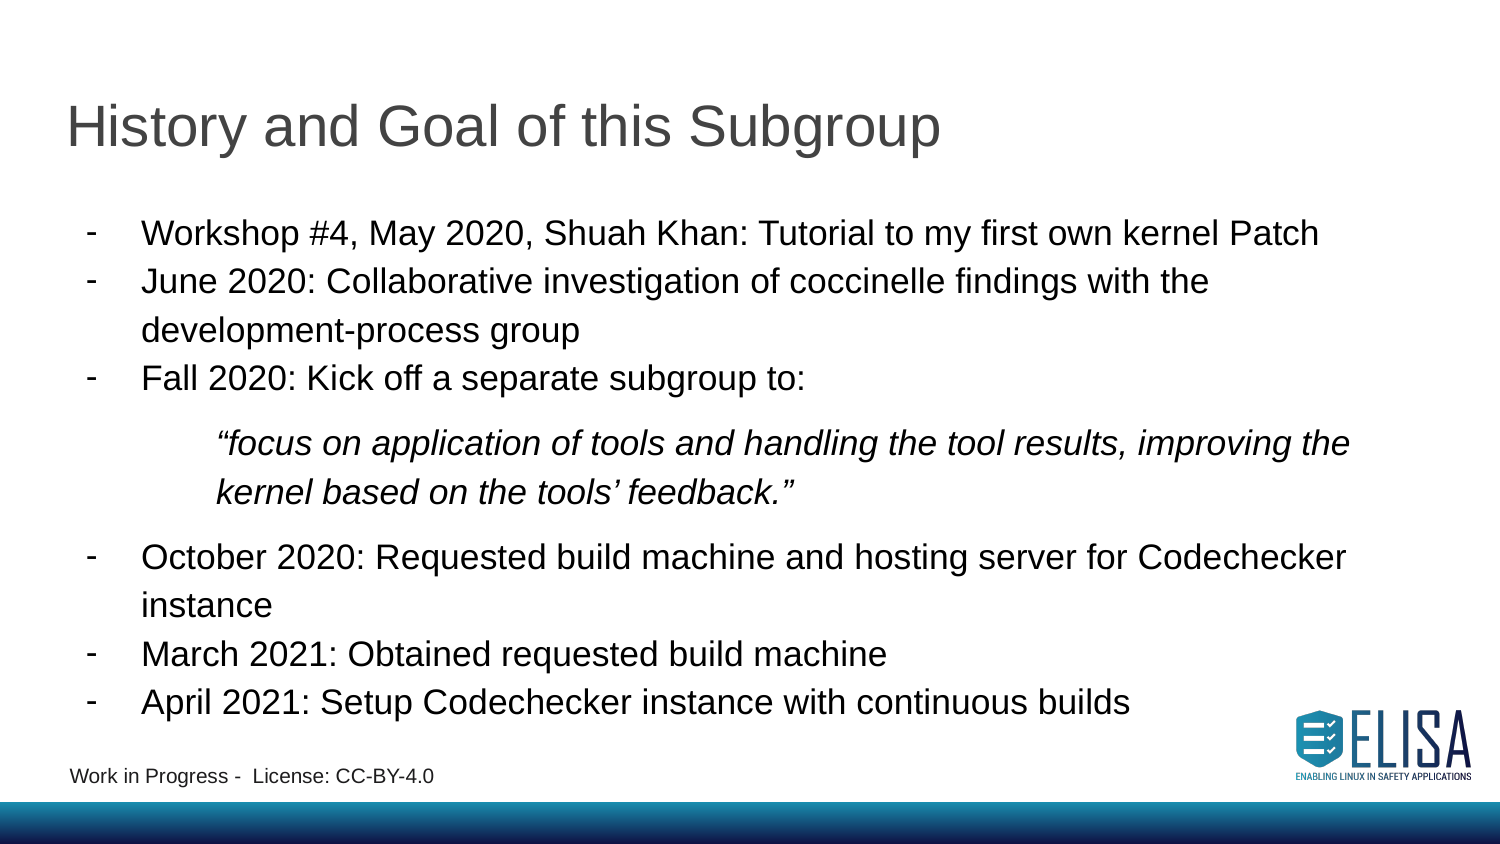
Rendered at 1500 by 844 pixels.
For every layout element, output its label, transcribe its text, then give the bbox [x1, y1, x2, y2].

title History and Goal of this Subgroup [51, 72, 1449, 167]
list Workshop #4, May 2020, Shuah Khan: Tutorial to my first own kernel Patch June 2020: Collaborative investigation of coccinelle findings with the development-process group Fall 2020: Kick off a separate subgroup to: “focus on application of tools and handling the tool results, improving the kernel based on the tools’ feedback.” October 2020: Requested build machine and hosting server for Codechecker instance March 2021: Obtained requested build machine April 2021: Setup Codechecker instance with continuous builds [51, 189, 1449, 690]
picture [1296, 710, 1471, 780]
